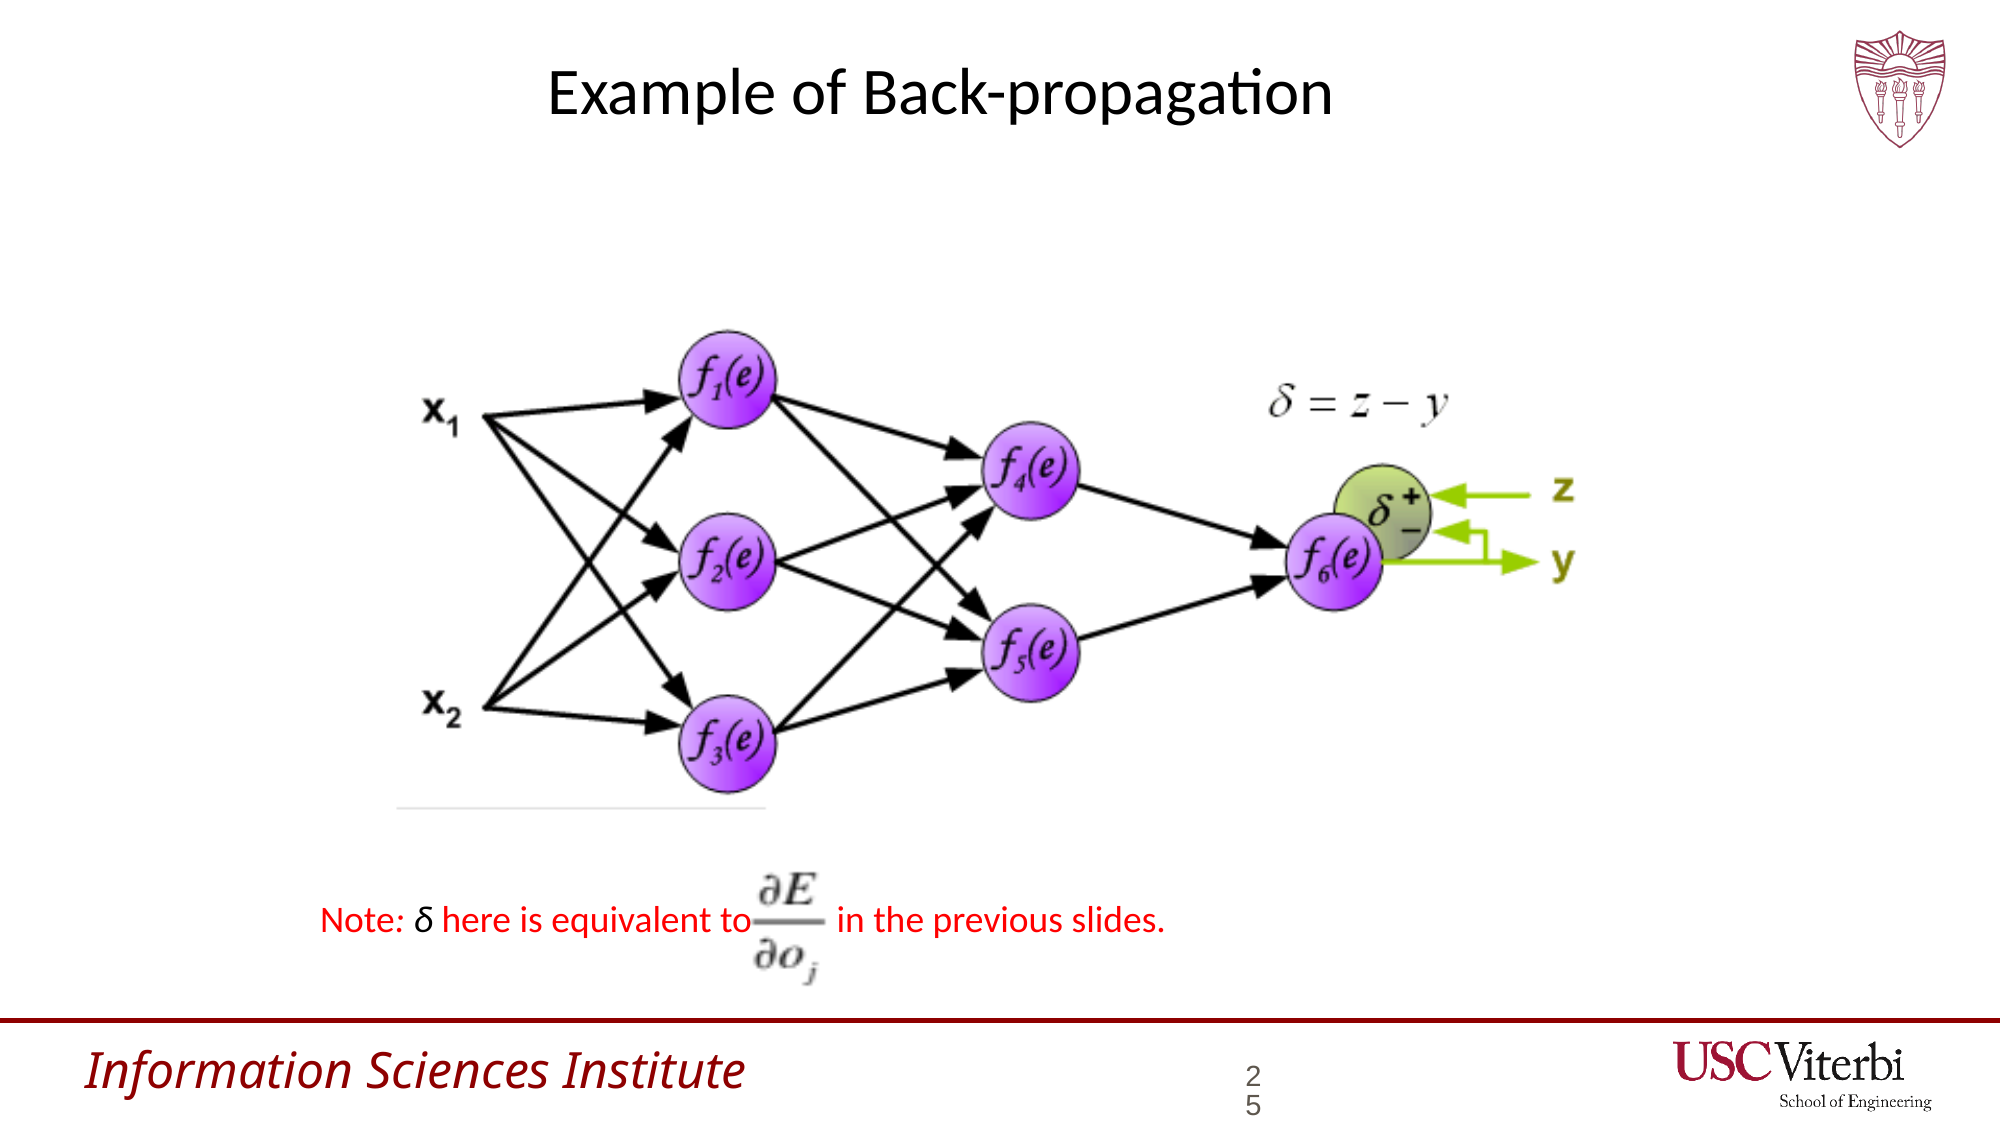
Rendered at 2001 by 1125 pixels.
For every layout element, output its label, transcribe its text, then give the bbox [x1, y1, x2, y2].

slide_number 25 [1230, 1050, 1282, 1100]
text_box Note: δ here is equivalent to in the previous slides. [305, 887, 740, 948]
picture [395, 313, 1605, 812]
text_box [745, 858, 830, 990]
title Example of Back-propagation [99, 35, 1783, 141]
text_box Note: δ here is equivalent to in the previous slides. [834, 887, 1183, 948]
picture [1641, 1027, 1964, 1118]
